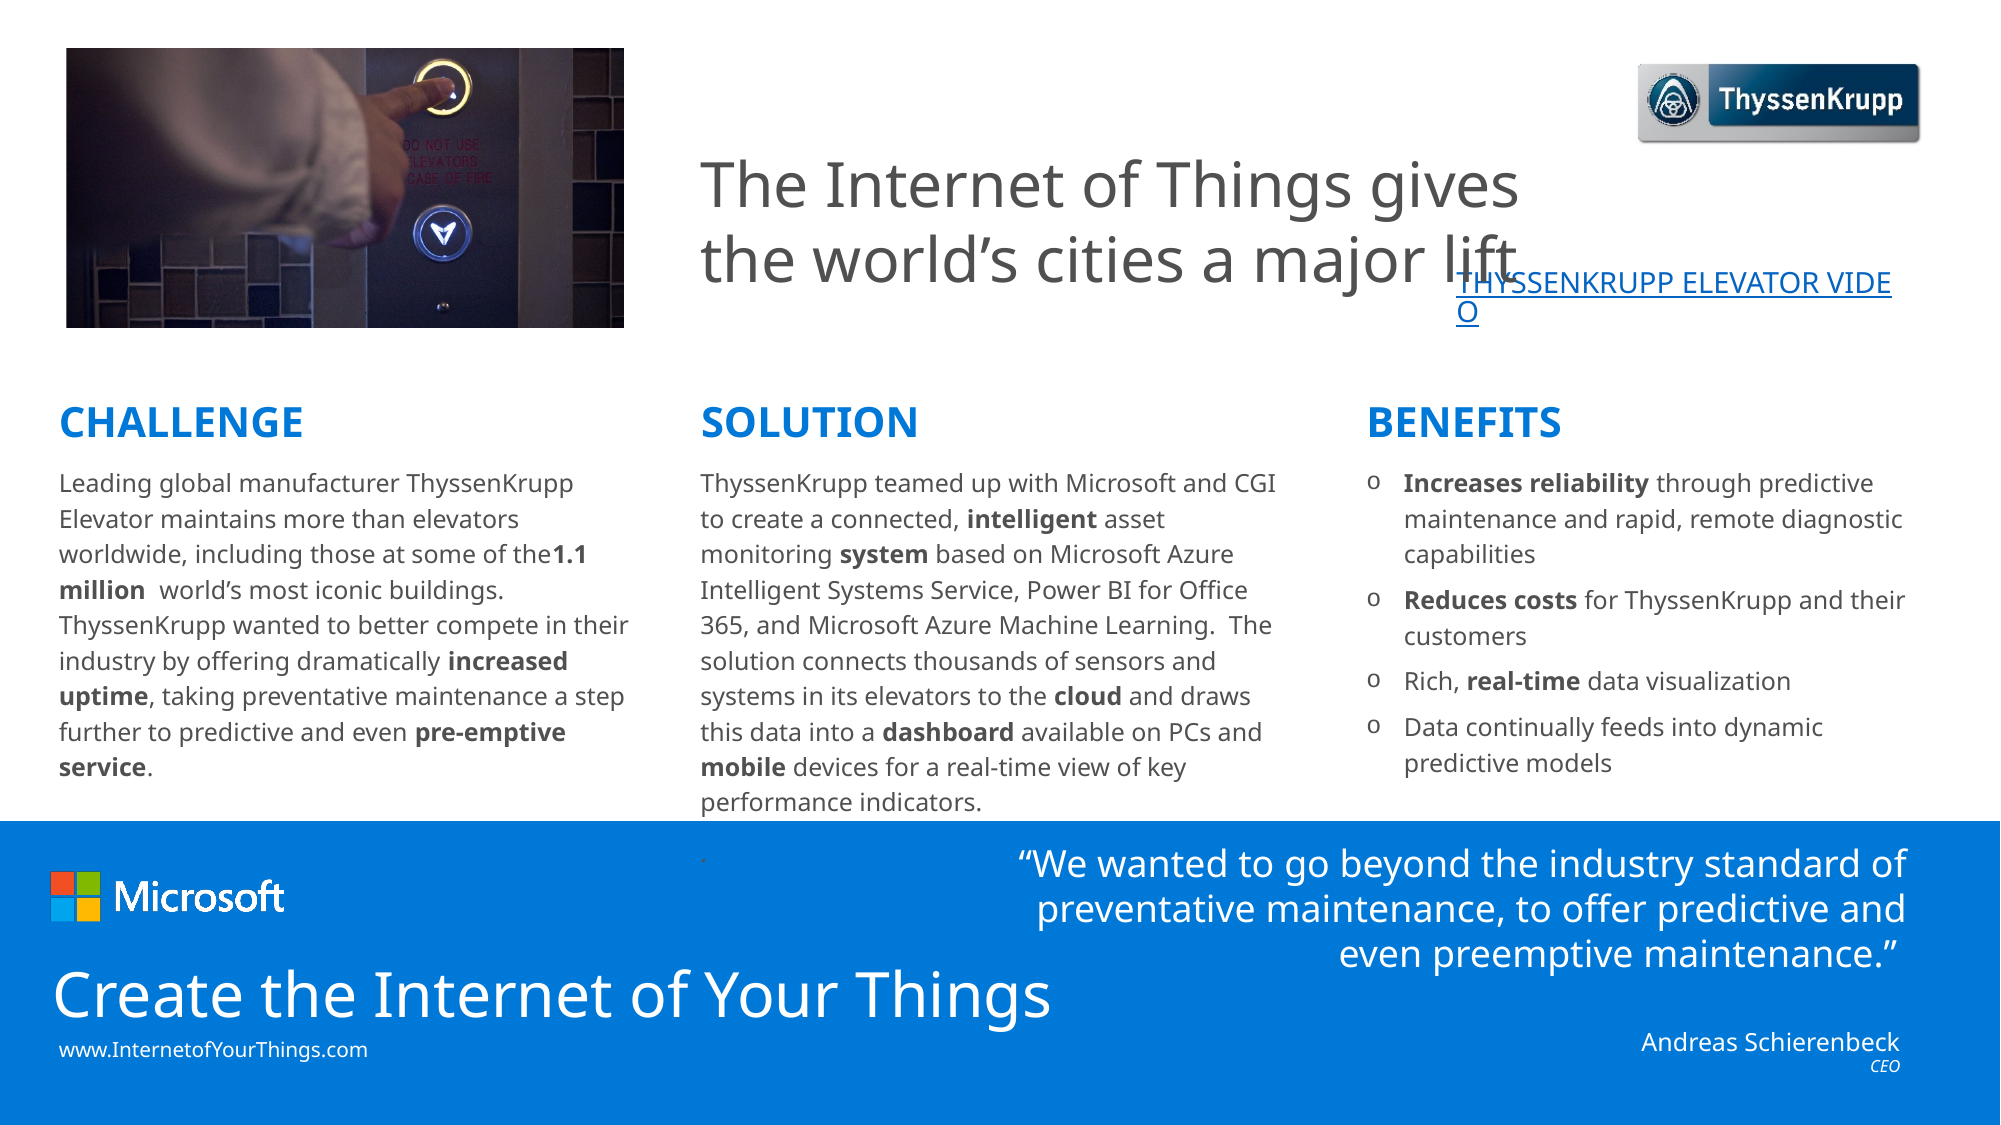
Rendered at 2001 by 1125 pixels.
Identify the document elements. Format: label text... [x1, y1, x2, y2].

text_box THYSSENKRUPP ELEVATOR VIDEO [1575, 257, 1927, 297]
text_box SOLUTION [686, 388, 1048, 455]
text_box Increases reliability through predictive maintenance and rapid, remote diagnostic capabilities Reduces costs for ThyssenKrupp and their customers Rich, real-time data visualization Data continually feeds into dynamic predictive models [1351, 455, 1948, 810]
text_box Leading global manufacturer ThyssenKrupp Elevator maintains more than elevators worldwide, including those at some of the1.1 million world’s most iconic buildings. ThyssenKrupp wanted to better compete in their industry by offering dramatically increased uptime, taking preventative maintenance a step further to predictive and even pre-emptive service. [44, 455, 665, 834]
text_box Andreas Schierenbeck CEO [1583, 1018, 1916, 1098]
text_box CHALLENGE [43, 388, 406, 460]
text_box BENEFITS [1351, 388, 1714, 460]
text_box ThyssenKrupp teamed up with Microsoft and CGI to create a connected, intelligent asset monitoring system based on Microsoft Azure Intelligent Systems Service, Power BI for Office 365, and Microsoft Azure Machine Learning. The solution connects thousands of sensors and systems in its elevators to the cloud and draws this data into a dashboard available on PCs and mobile devices for a real-time view of key performance indicators. . [685, 455, 1311, 834]
text_box The Internet of Things gives the world’s cities a major lift [685, 137, 1575, 297]
picture [66, 48, 624, 328]
picture [1636, 62, 1923, 146]
text_box “We wanted to go beyond the industry standard of preventative maintenance, to offer predictive and even preemptive maintenance.” [1001, 832, 1923, 995]
picture [18, 841, 316, 951]
